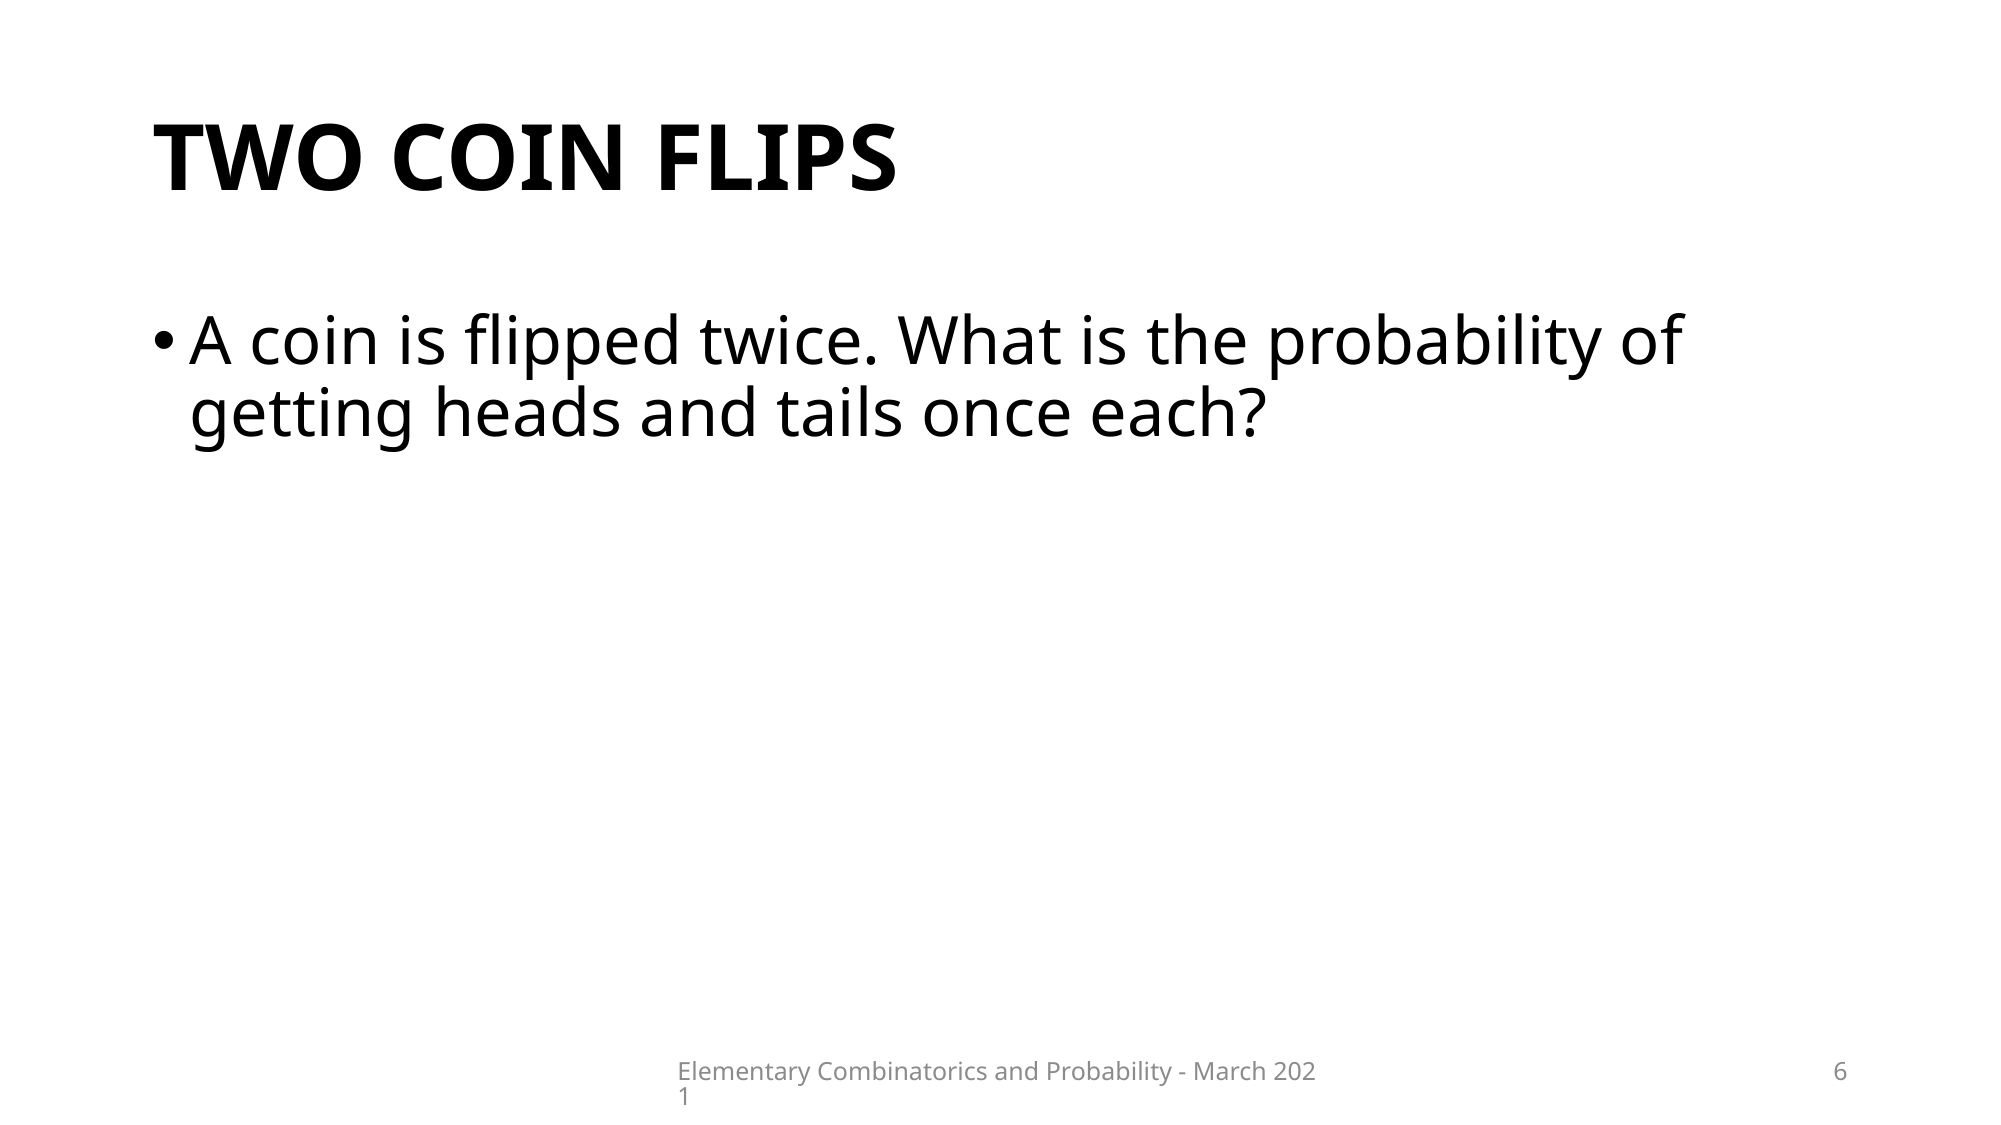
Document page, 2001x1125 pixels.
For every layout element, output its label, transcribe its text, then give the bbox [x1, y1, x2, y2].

slide_number 6 [1412, 1042, 1863, 1103]
title Two coin flips [137, 52, 1863, 270]
footer Elementary Combinatorics and Probability - March 2021 [662, 1042, 1338, 1103]
